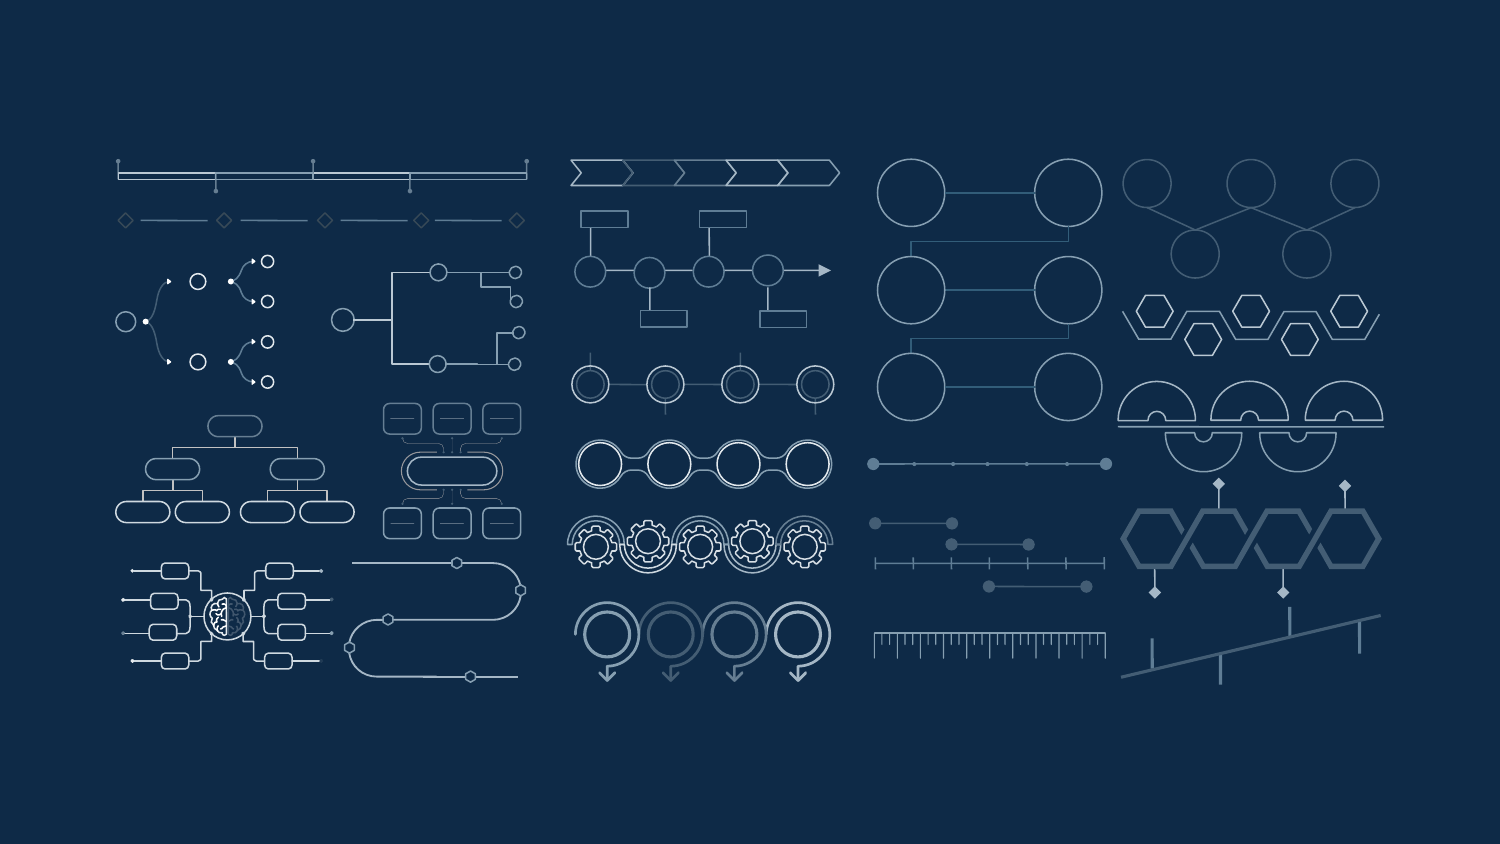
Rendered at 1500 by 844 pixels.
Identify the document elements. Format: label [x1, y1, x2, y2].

text_box [877, 158, 1103, 421]
text_box [383, 403, 521, 539]
text_box [1122, 159, 1380, 279]
text_box [115, 415, 355, 523]
text_box [1122, 295, 1380, 356]
text_box [573, 439, 832, 489]
text_box [344, 557, 526, 683]
text_box [573, 601, 832, 683]
text_box [120, 562, 334, 670]
text_box [874, 523, 1105, 587]
text_box [570, 159, 840, 186]
text_box [1120, 606, 1382, 685]
text_box [873, 461, 1107, 467]
text_box [1119, 483, 1383, 593]
text_box [115, 158, 530, 194]
text_box [574, 210, 832, 328]
text_box [117, 212, 525, 229]
text_box [115, 255, 274, 389]
text_box [571, 352, 835, 415]
text_box [331, 263, 526, 373]
text_box [1117, 380, 1385, 472]
text_box [873, 631, 1106, 660]
text_box [567, 515, 834, 574]
